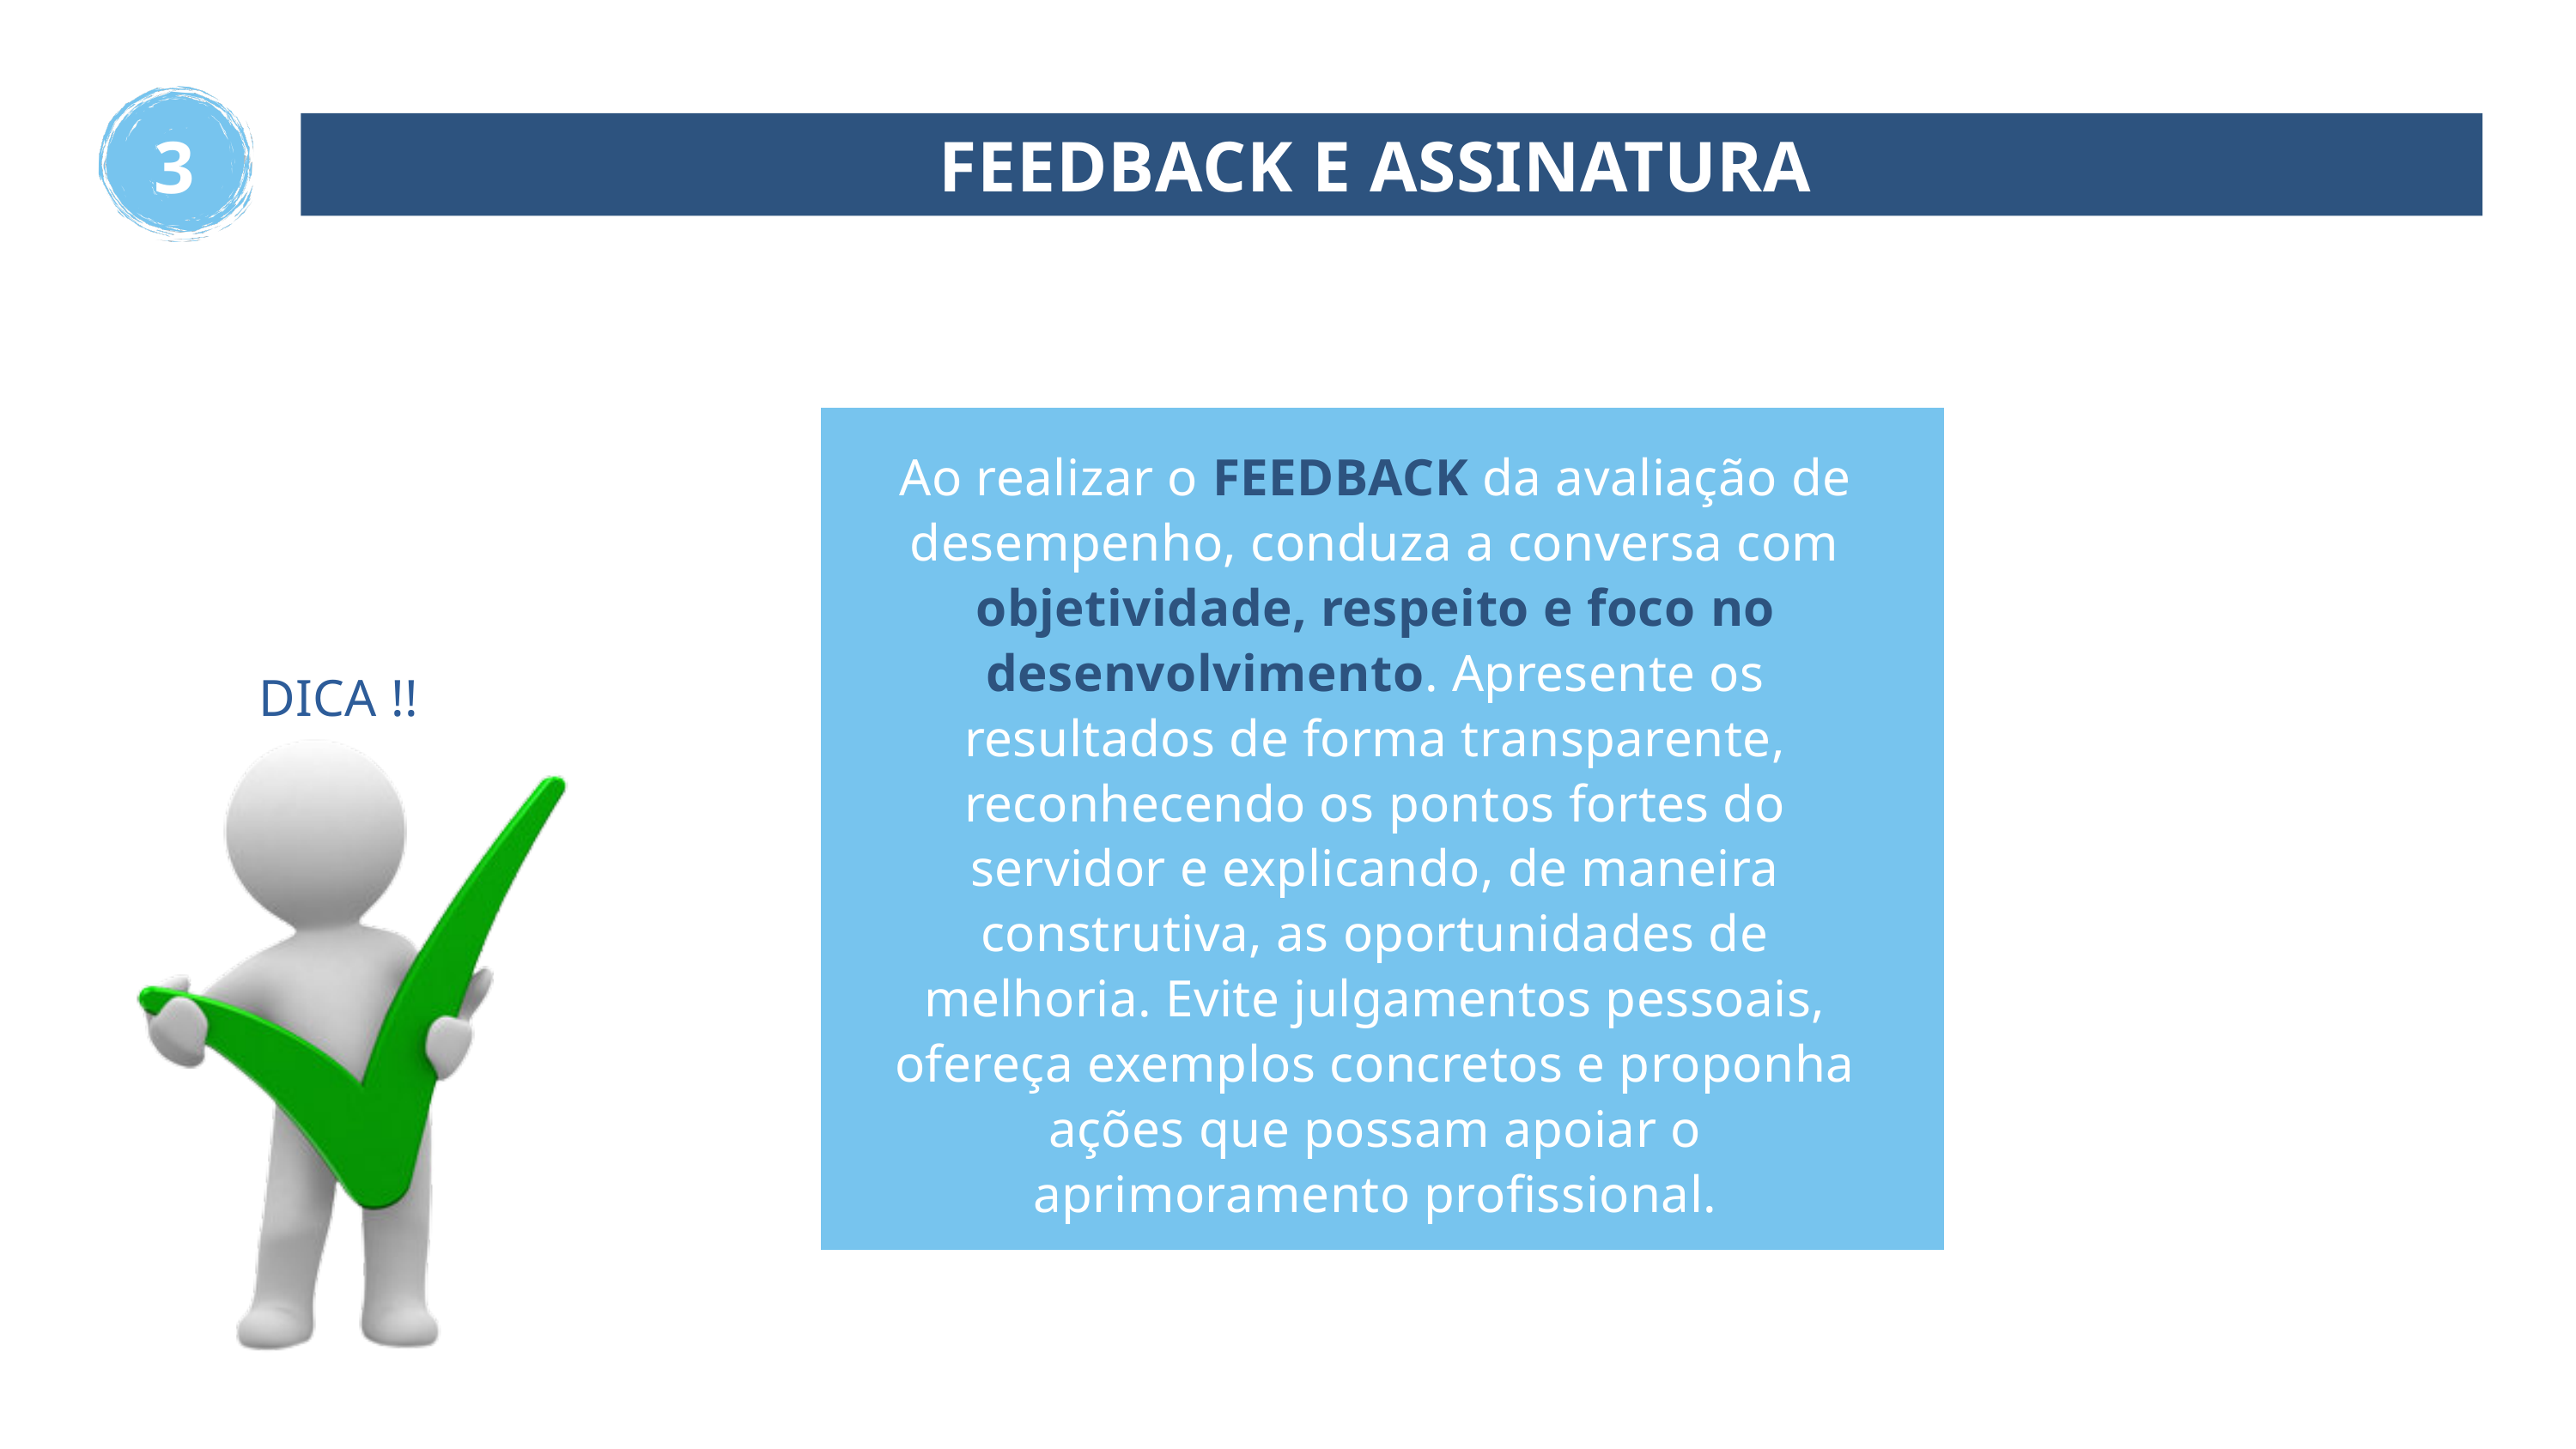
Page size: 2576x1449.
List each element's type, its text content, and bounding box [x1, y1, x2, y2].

text_box FEEDBACK E ASSINATURA [254, 116, 2498, 206]
text_box [0, 726, 720, 1427]
text_box [301, 206, 2483, 216]
text_box 3 [139, 121, 210, 208]
text_box [301, 112, 2483, 116]
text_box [821, 407, 1945, 1251]
text_box DICA !! [0, 660, 817, 726]
text_box [98, 86, 254, 242]
